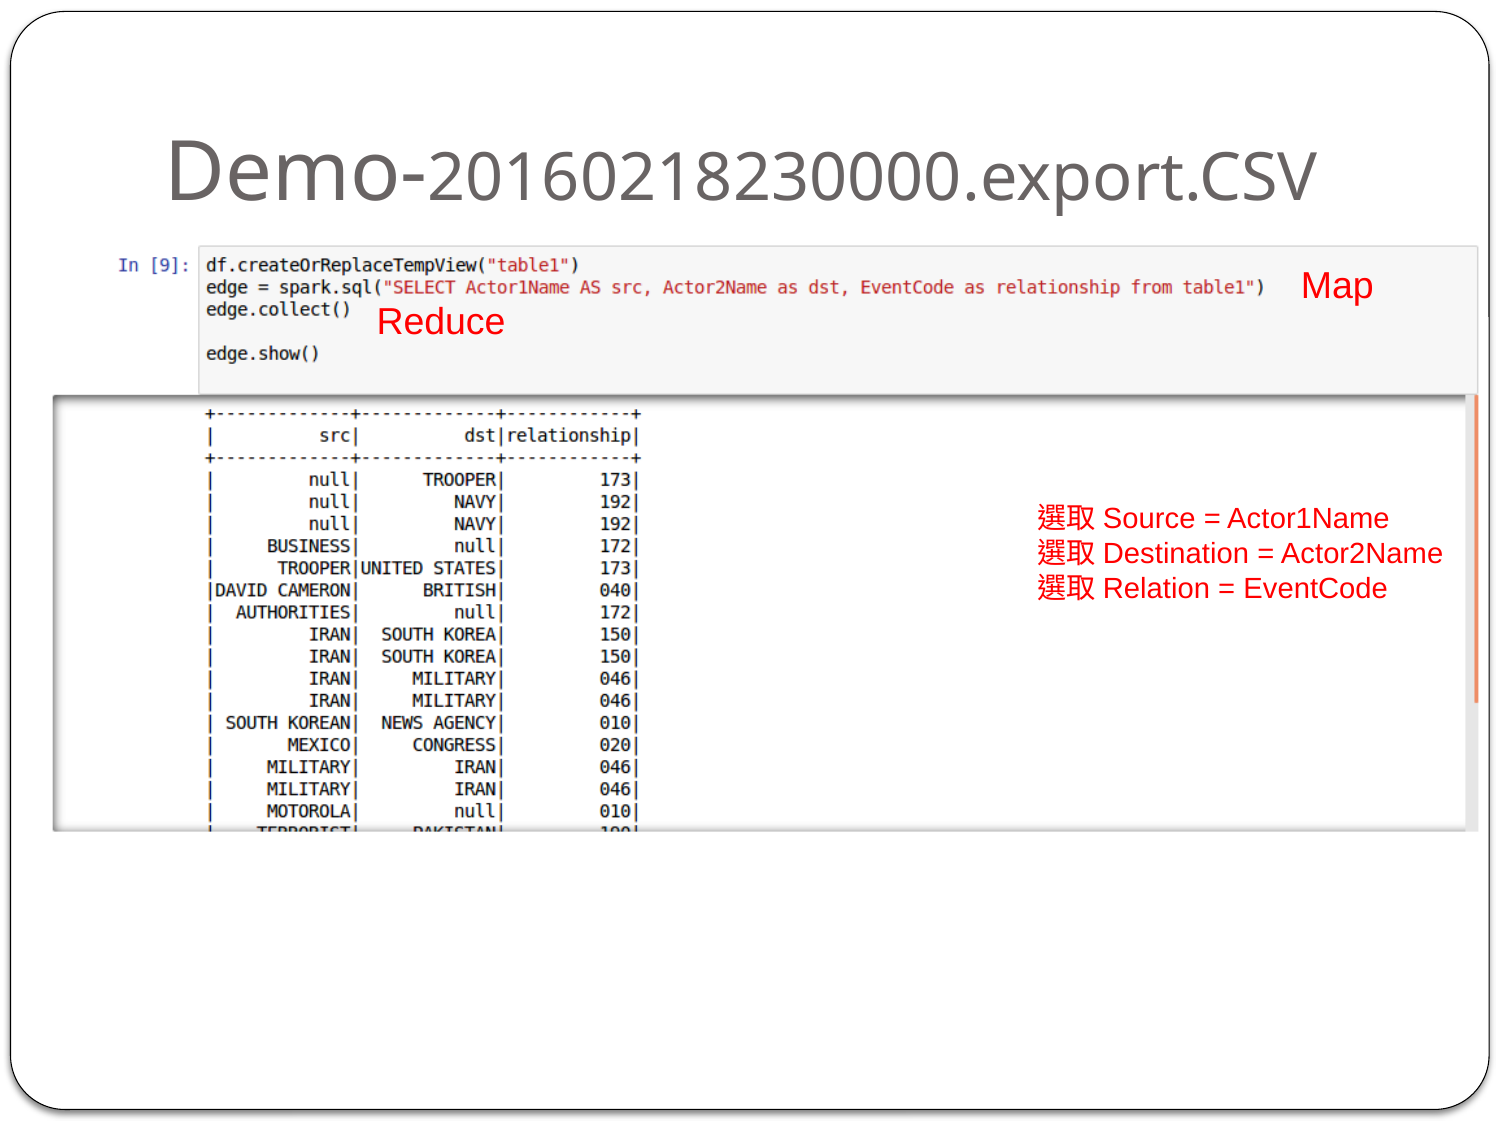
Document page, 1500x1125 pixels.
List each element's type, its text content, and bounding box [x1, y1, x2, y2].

picture [48, 243, 1486, 837]
title Demo-20160218230000.export.CSV [150, 45, 1425, 233]
